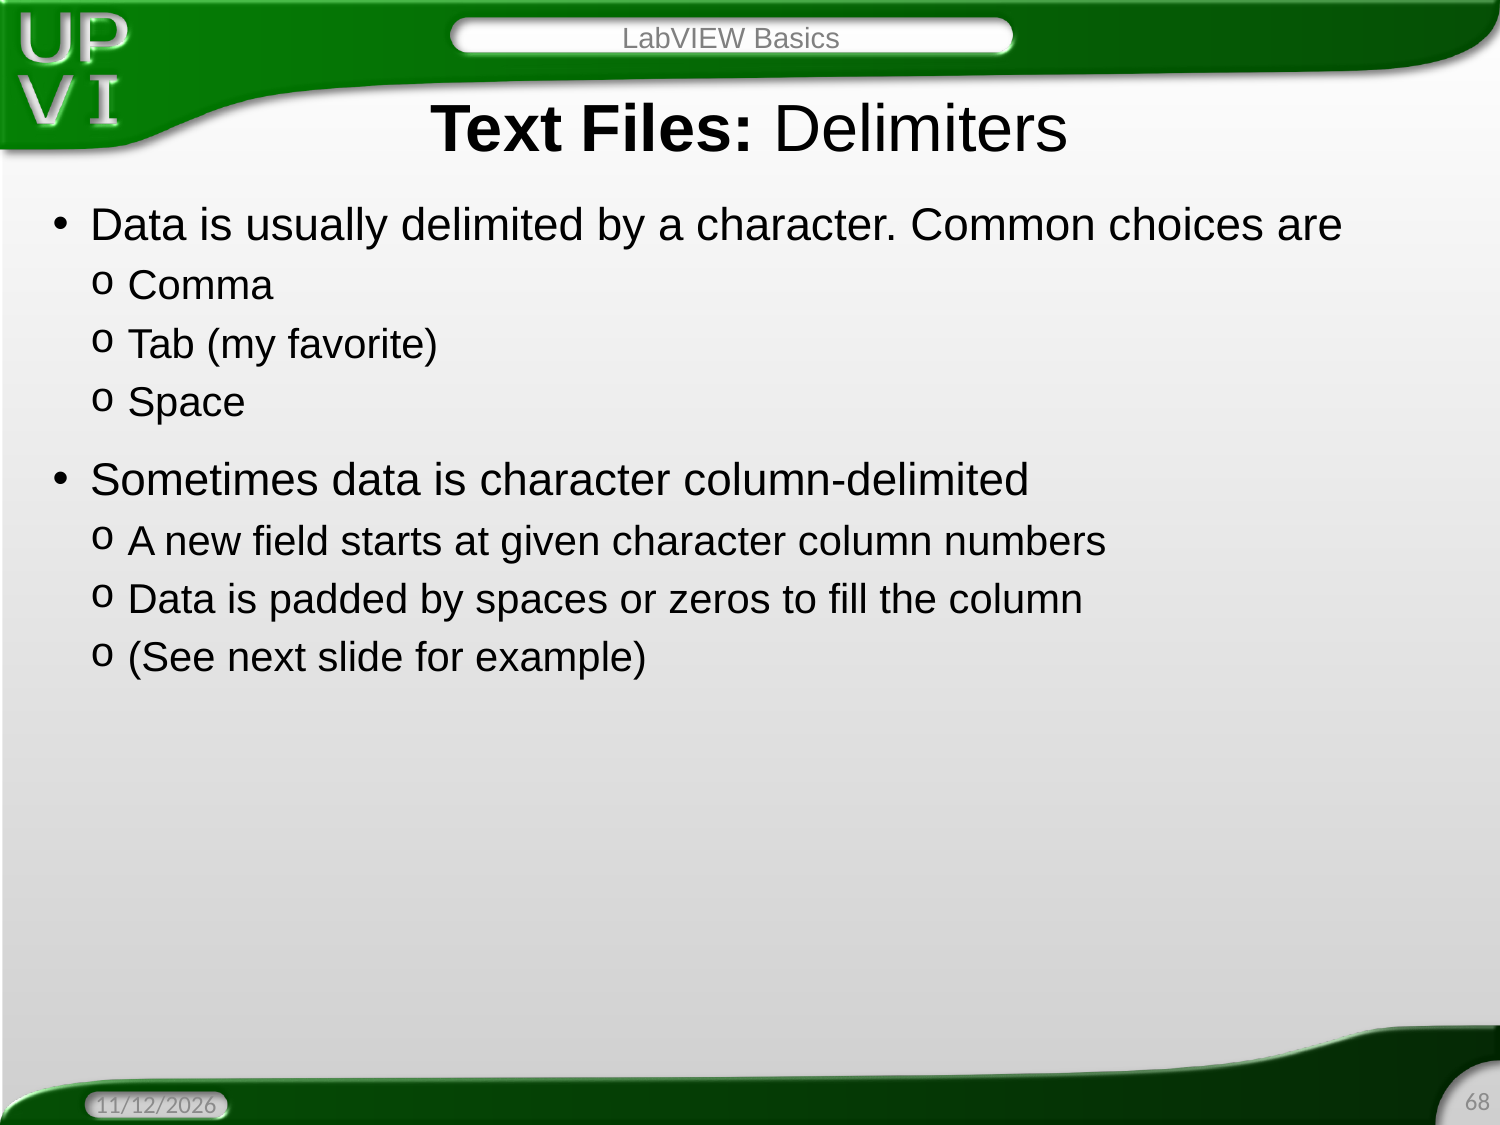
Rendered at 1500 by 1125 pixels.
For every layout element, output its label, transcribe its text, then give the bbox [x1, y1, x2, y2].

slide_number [75, 1073, 238, 1125]
list Data is usually delimited by a character. Common choices are Comma Tab (my favorite) Space Sometimes data is character column-delimited A new field starts at given character column numbers Data is padded by spaces or zeros to fill the column (See next slide for example) [37, 187, 1463, 1005]
slide_number 68 [1155, 1069, 1500, 1125]
footer LabVIEW Basics [450, 6, 1013, 67]
picture [0, 0, 1500, 1125]
title Text Files: Delimiters [75, 75, 1425, 175]
